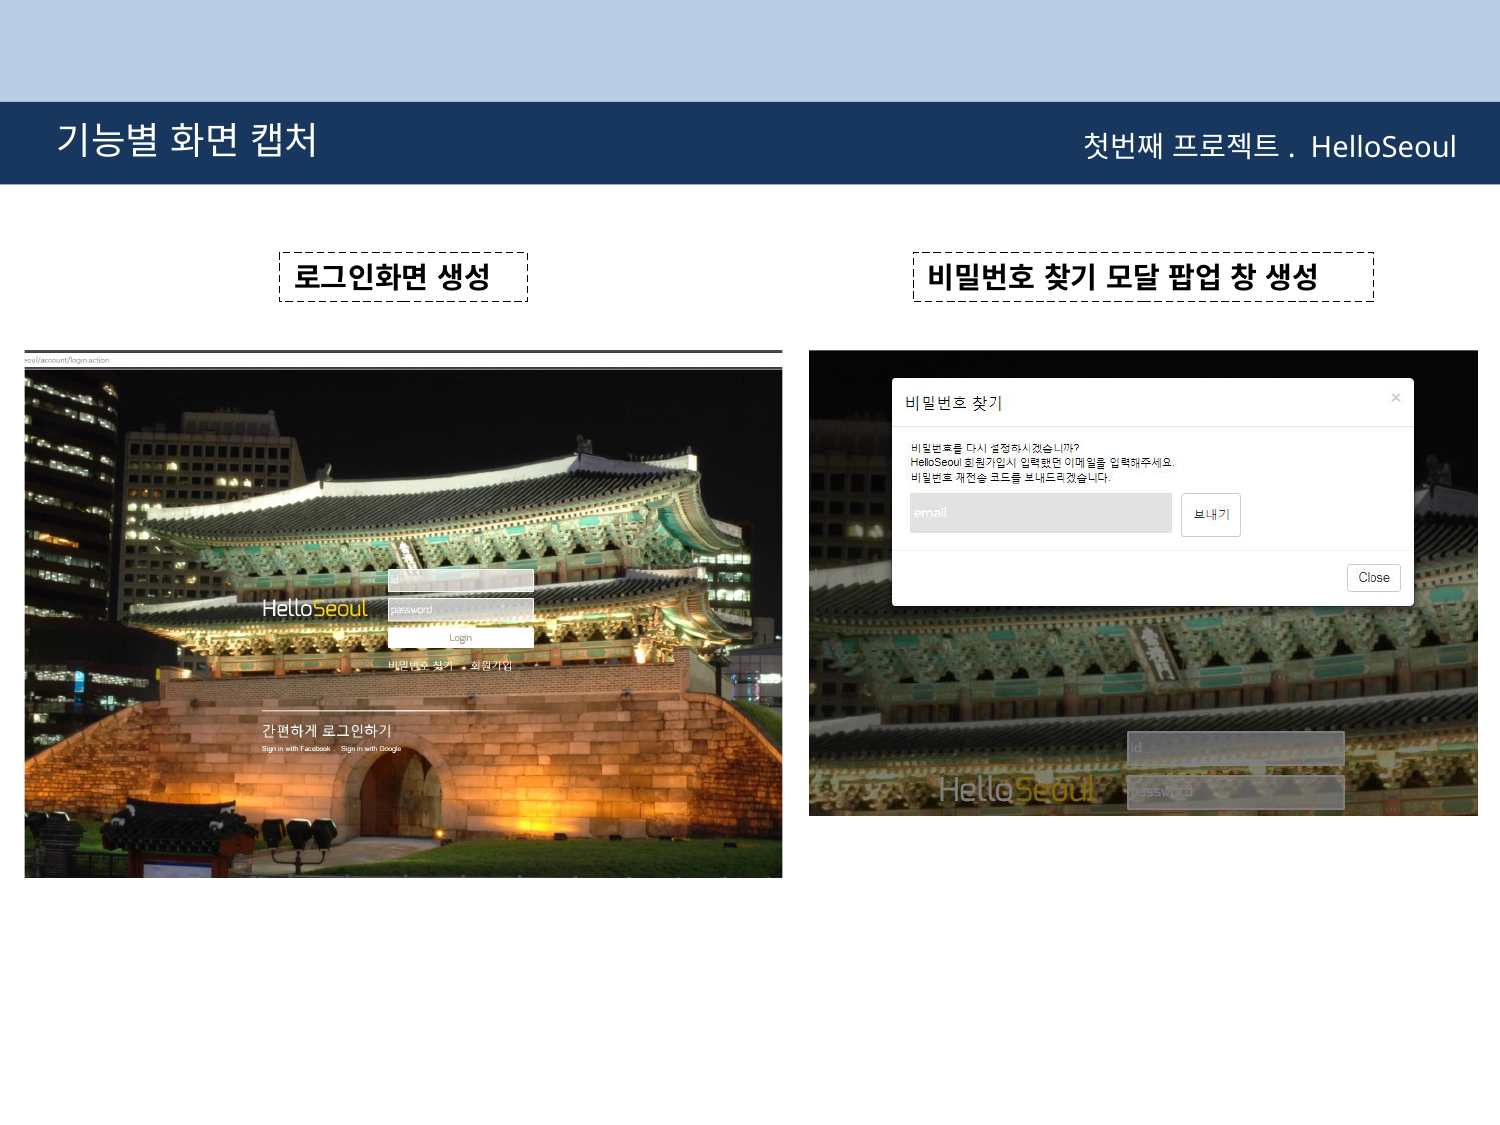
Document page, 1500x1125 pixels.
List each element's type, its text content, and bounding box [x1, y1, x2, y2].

text_box 로그인화면 생성 [279, 252, 528, 302]
picture [808, 350, 1479, 816]
text_box 비밀번호 찾기 모달 팝업 창 생성 [913, 252, 1374, 302]
picture [24, 350, 783, 879]
